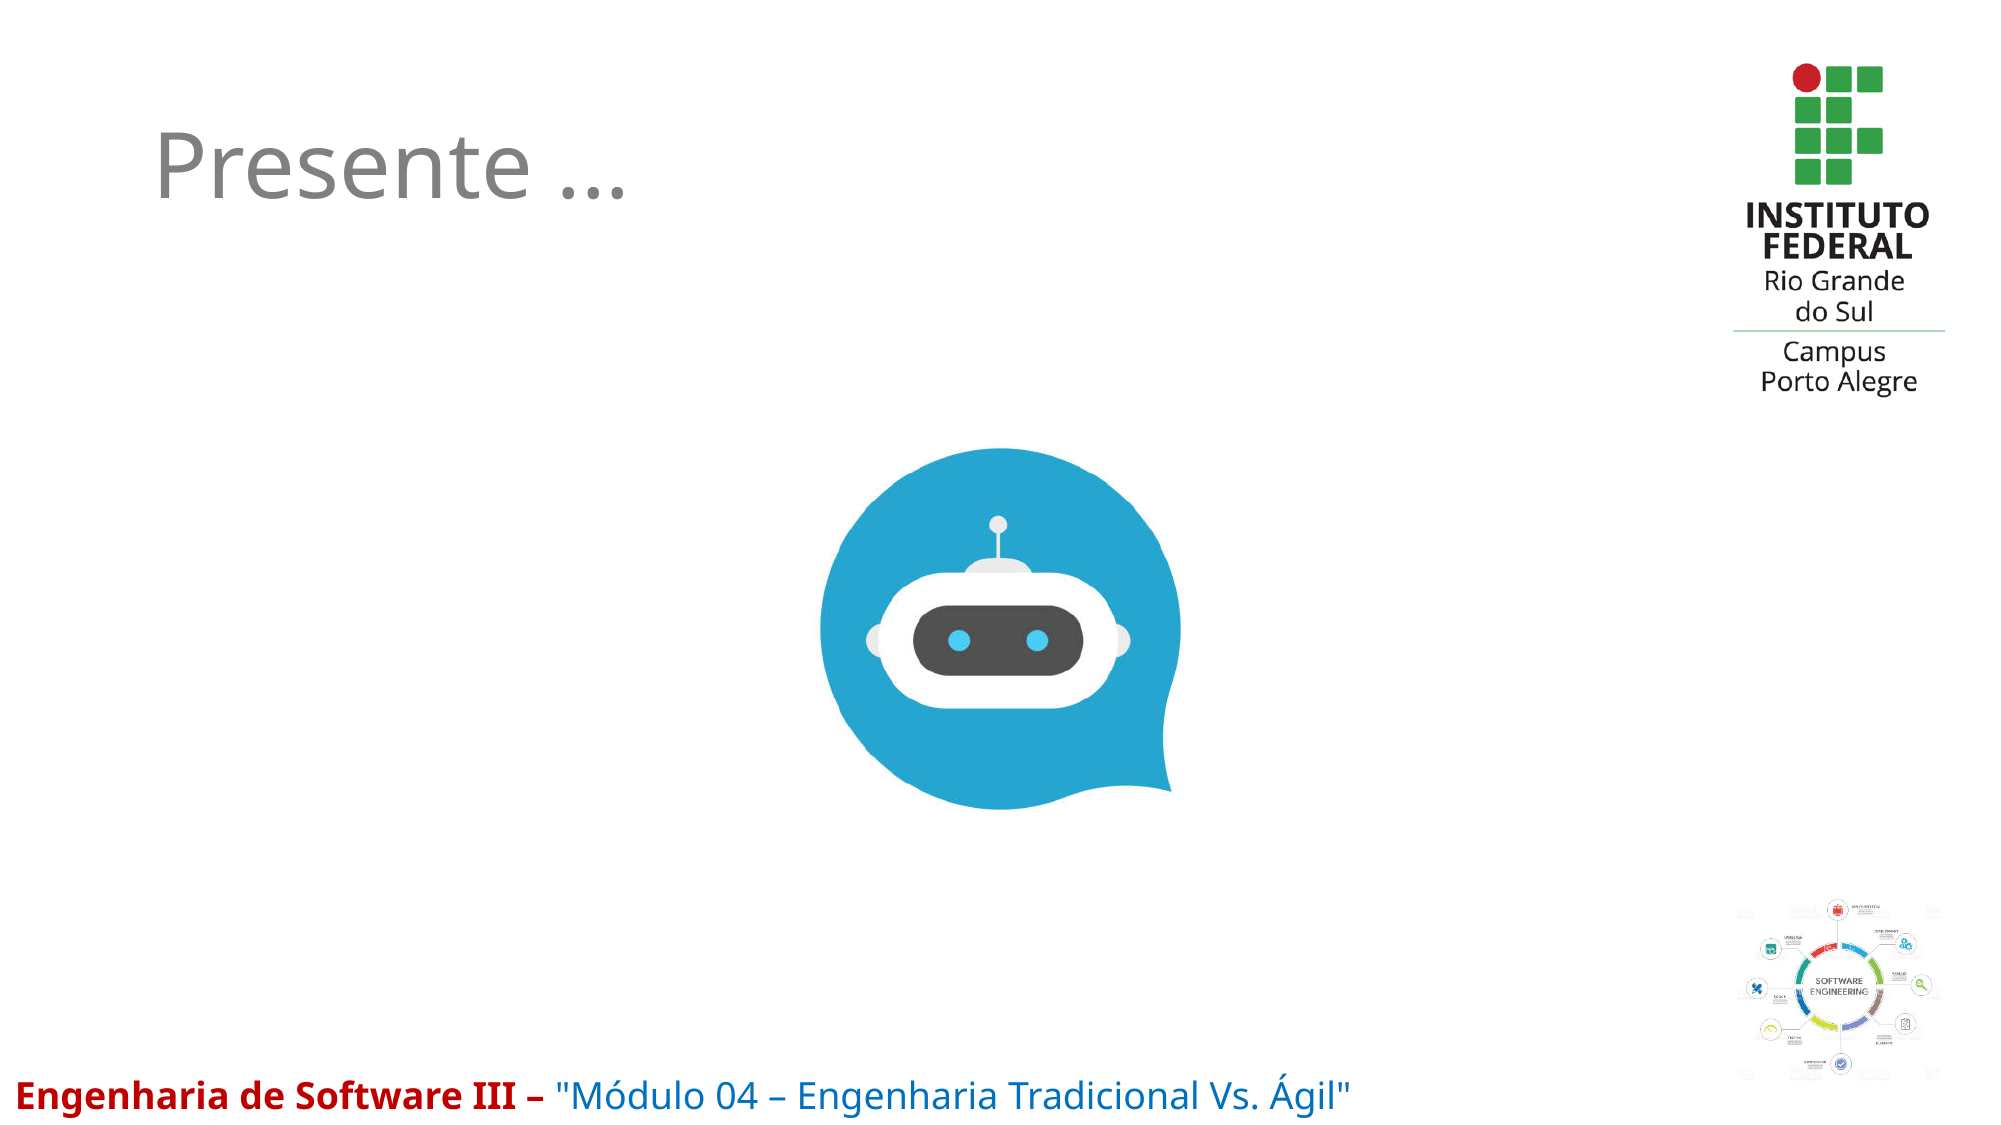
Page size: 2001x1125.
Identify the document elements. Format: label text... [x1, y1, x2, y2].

title Presente ... [137, 59, 1732, 278]
picture [1737, 890, 1941, 1083]
picture [705, 333, 1295, 924]
text_box Engenharia de Software III – "Módulo 04 – Engenharia Tradicional Vs. Ágil" [0, 1064, 2000, 1125]
picture [1732, 59, 1946, 399]
